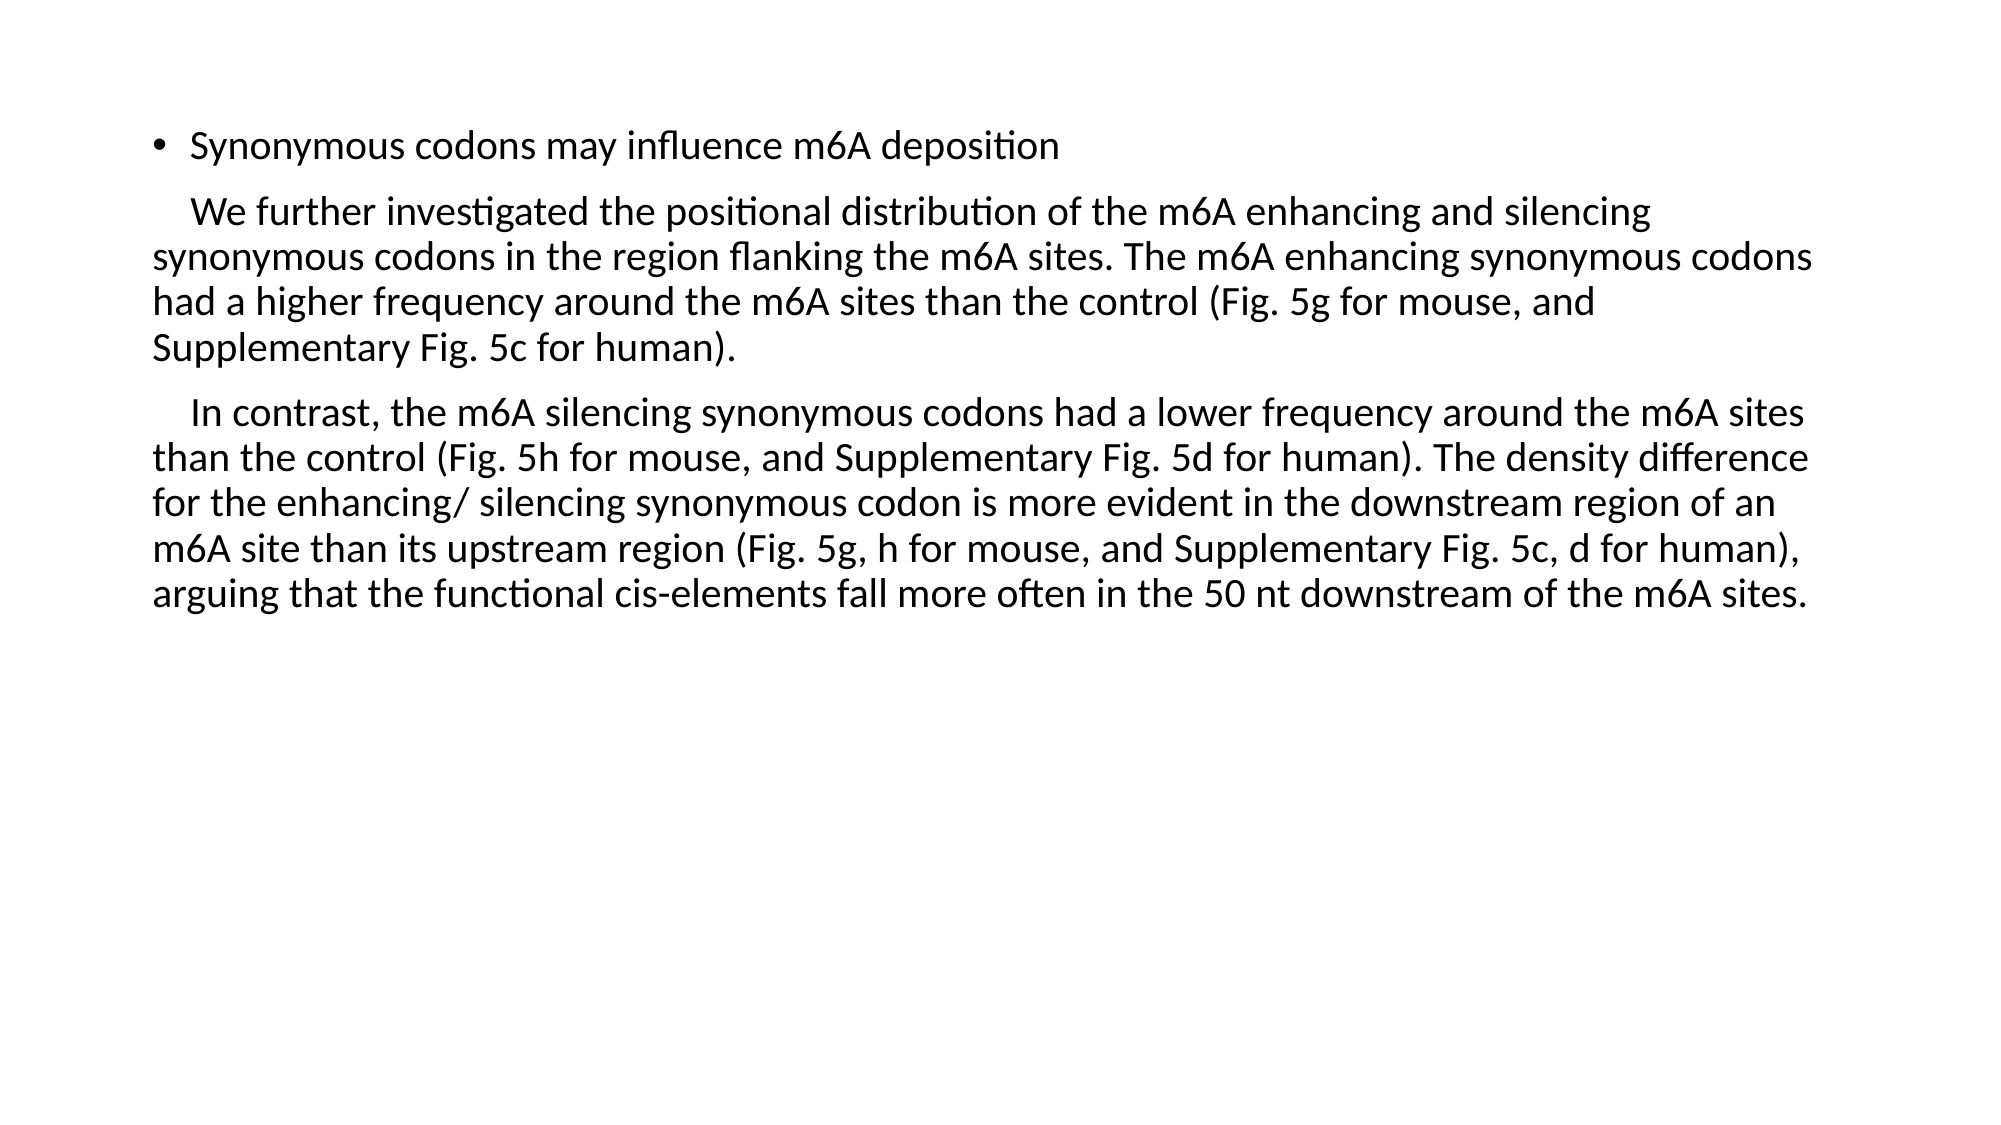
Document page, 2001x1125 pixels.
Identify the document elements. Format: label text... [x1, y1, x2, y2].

list Synonymous codons may influence m6A deposition We further investigated the positional distribution of the m6A enhancing and silencing synonymous codons in the region flanking the m6A sites. The m6A enhancing synonymous codons had a higher frequency around the m6A sites than the control (Fig. 5g for mouse, and Supplementary Fig. 5c for human). In contrast, the m6A silencing synonymous codons had a lower frequency around the m6A sites than the control (Fig. 5h for mouse, and Supplementary Fig. 5d for human). The density difference for the enhancing/ silencing synonymous codon is more evident in the downstream region of an m6A site than its upstream region (Fig. 5g, h for mouse, and Supplementary Fig. 5c, d for human), arguing that the functional cis-elements fall more often in the 50 nt downstream of the m6A sites. [137, 116, 1863, 1009]
